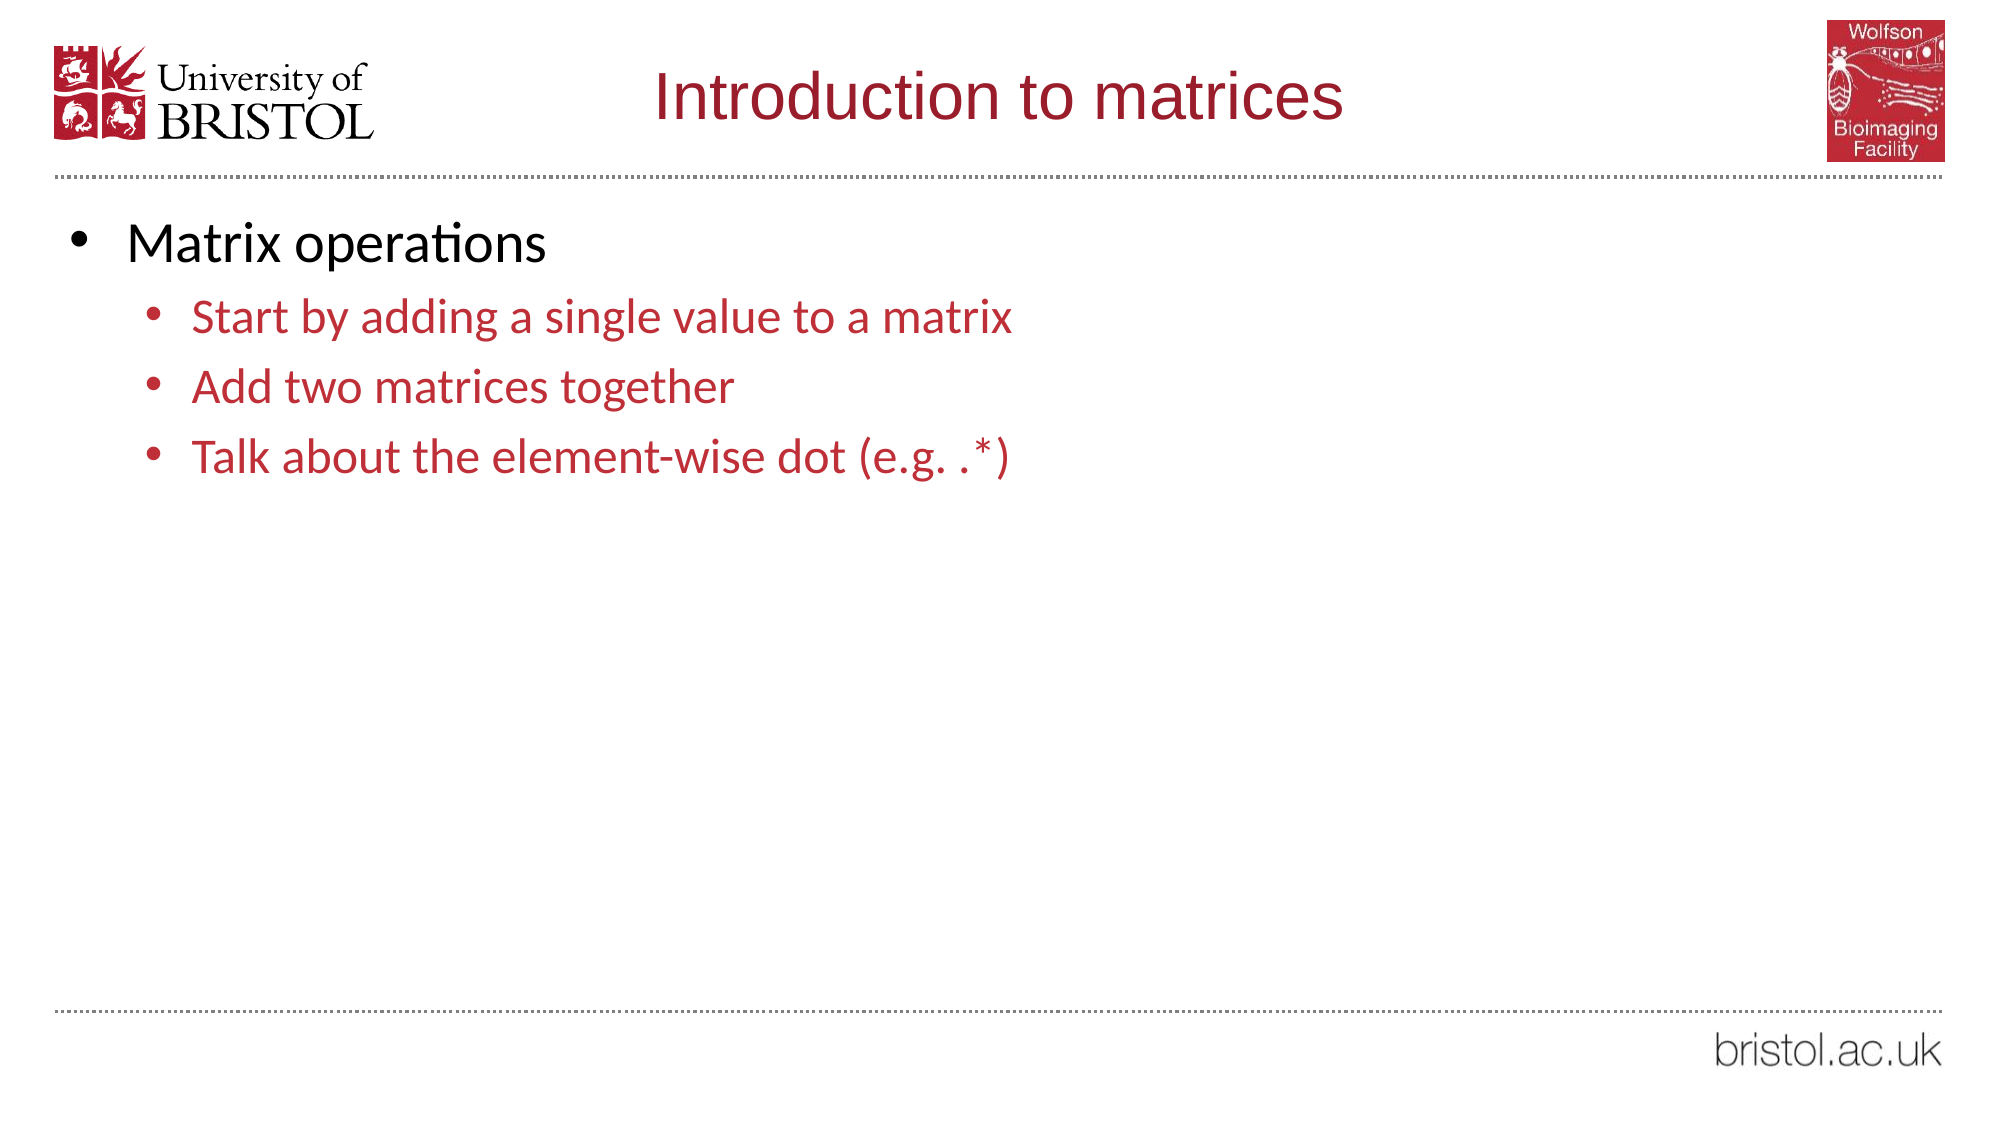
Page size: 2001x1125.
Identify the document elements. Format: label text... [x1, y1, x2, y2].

picture [54, 46, 374, 140]
title Introduction to matrices [396, 41, 1604, 140]
picture [1700, 1023, 1945, 1080]
list Matrix operations Start by adding a single value to a matrix Add two matrices together Talk about the element-wise dot (e.g. .*) [55, 196, 1945, 1005]
picture [1827, 20, 1945, 162]
